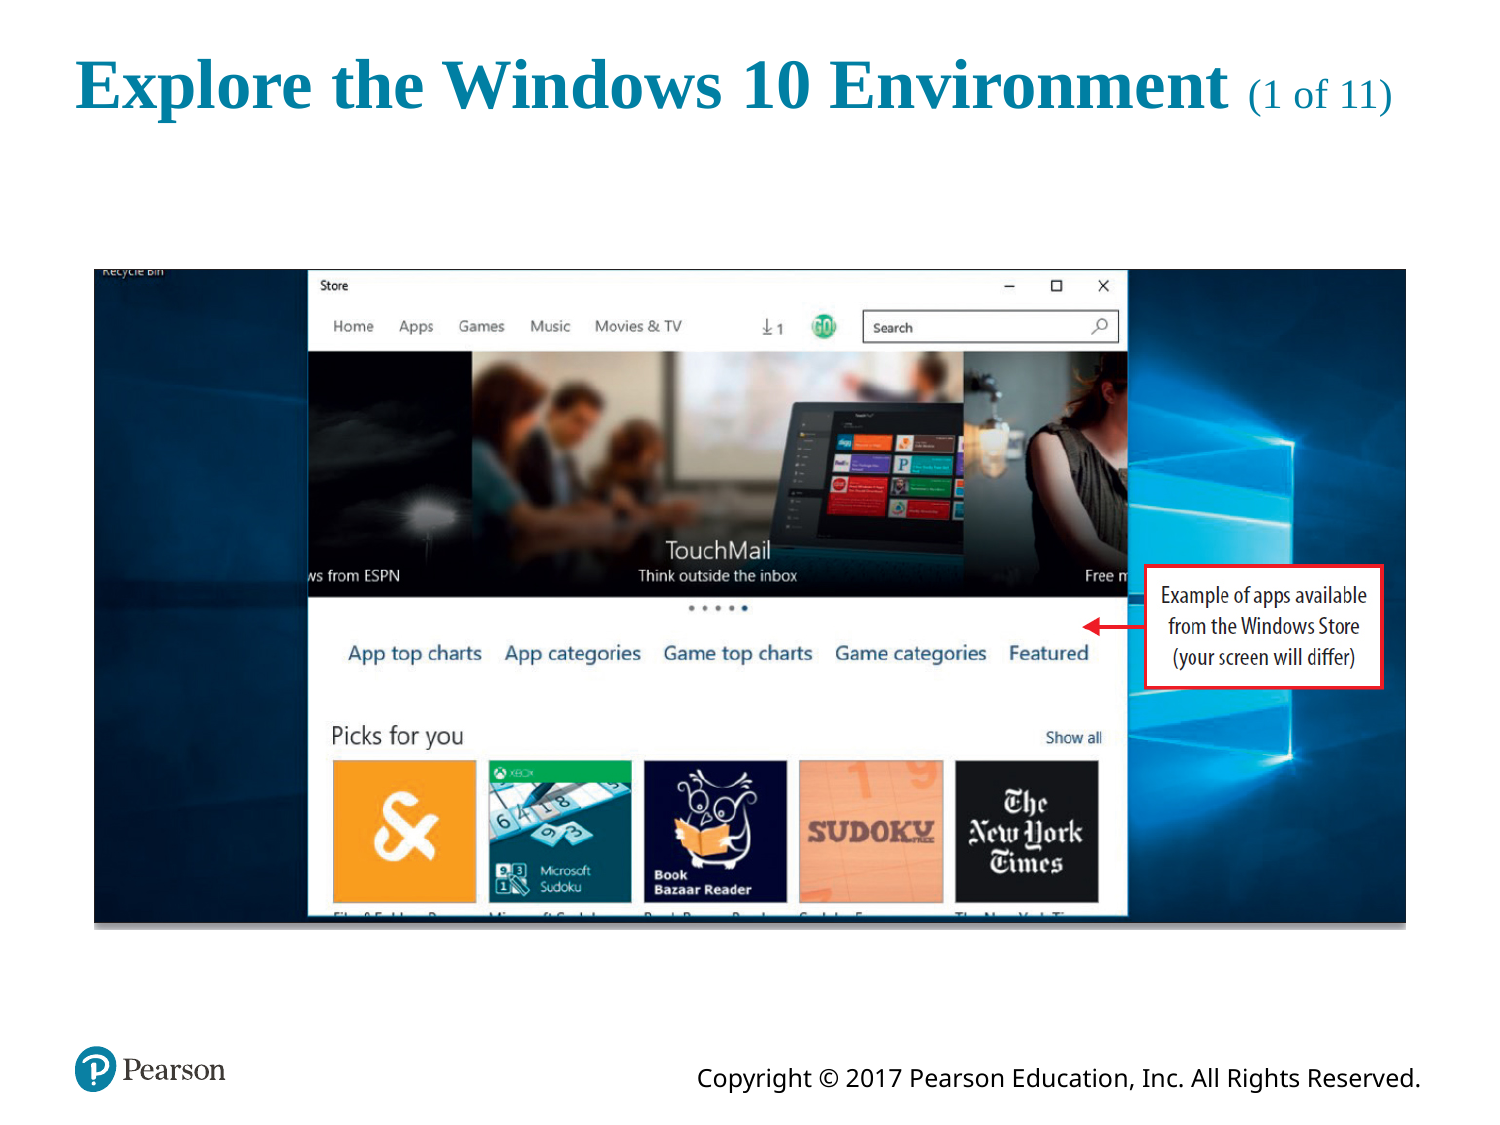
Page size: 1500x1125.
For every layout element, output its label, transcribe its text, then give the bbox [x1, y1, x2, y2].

title Explore the Windows 10 Environment (1 of 11) [75, 37, 1425, 213]
picture [94, 268, 1406, 930]
